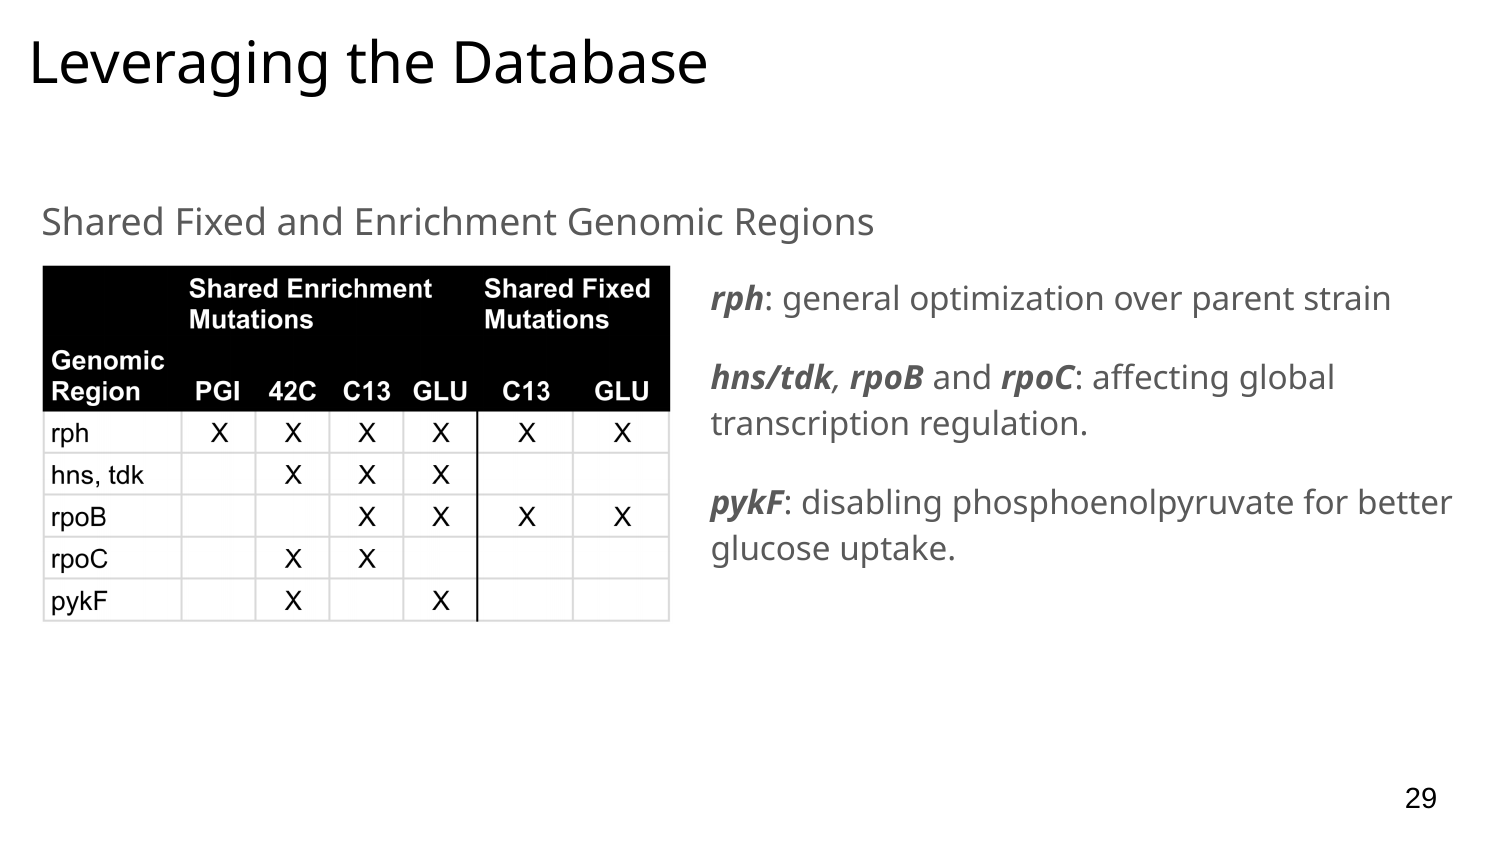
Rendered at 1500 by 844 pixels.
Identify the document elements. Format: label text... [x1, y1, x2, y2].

list Shared Fixed and Enrichment Genomic Regions [26, 176, 1112, 260]
slide_number ‹#› [1389, 764, 1480, 830]
list rph: general optimization over parent strain hns/tdk, rpoB and rpoC: affecting global transcription regulation. pykF: disabling phosphoenolpyruvate for better glucose uptake. [695, 256, 1480, 552]
picture [41, 264, 673, 625]
title Leveraging the Database [13, 10, 1412, 105]
